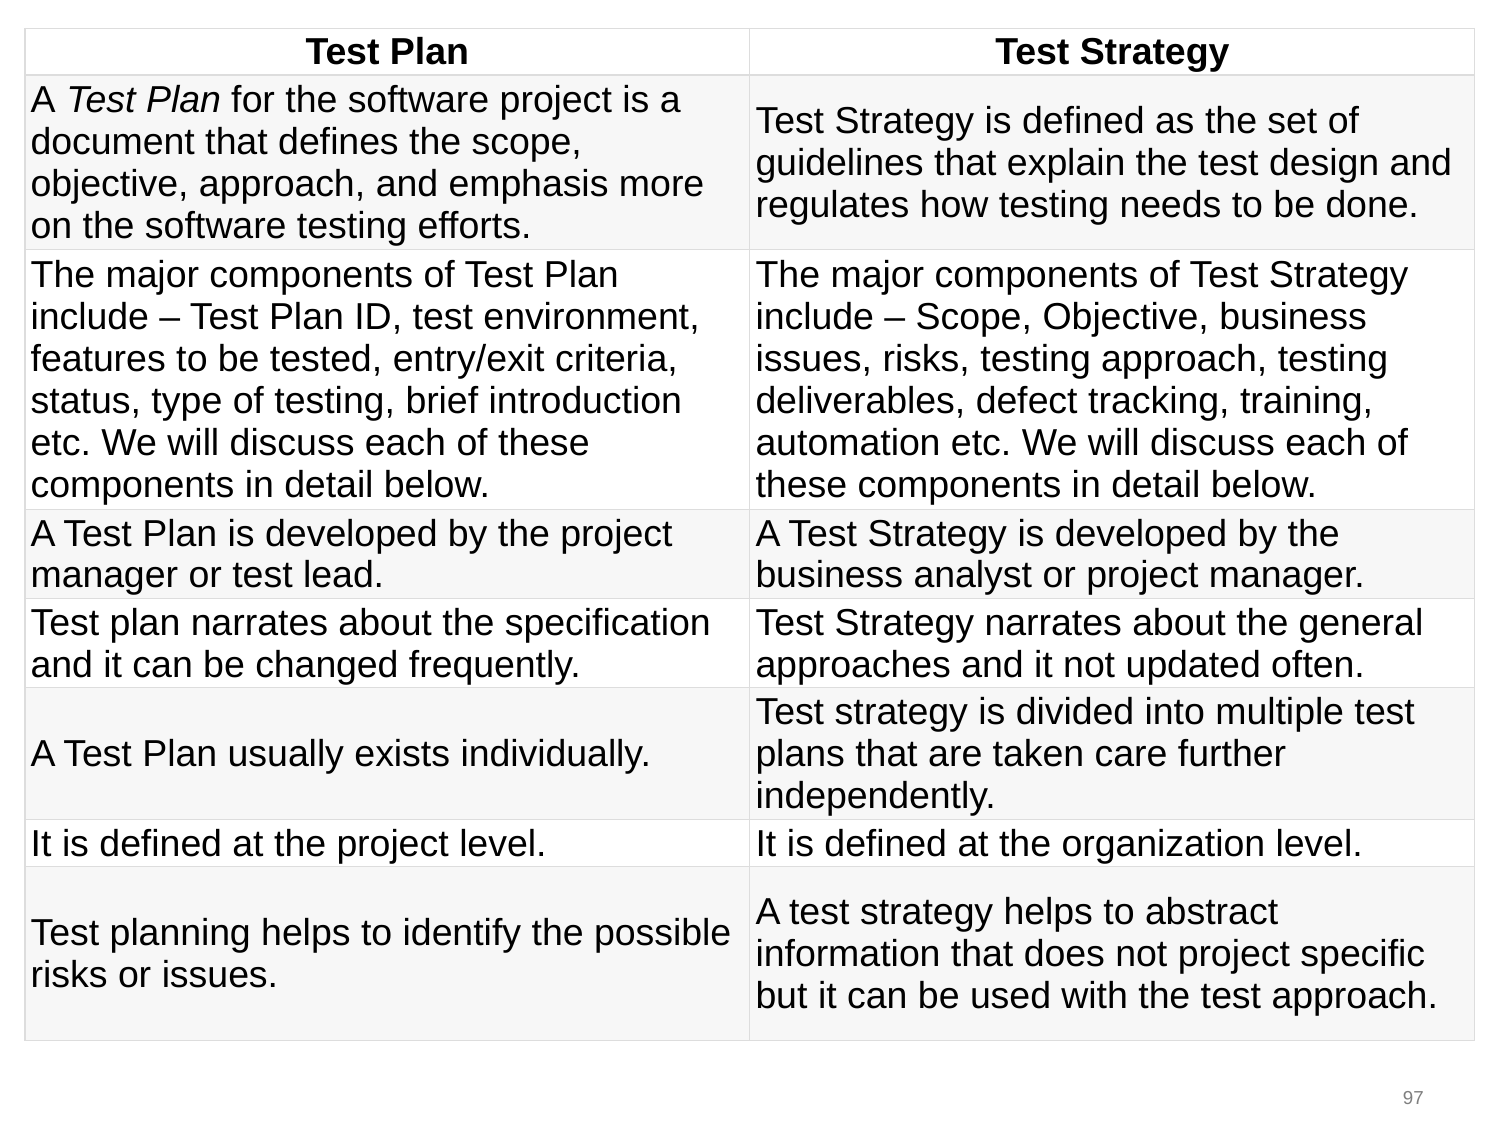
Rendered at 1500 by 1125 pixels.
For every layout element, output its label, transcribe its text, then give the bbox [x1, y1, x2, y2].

table_cell The major components of Test Strategy include – Scope, Objective, business issues, risks, testing approach, testing deliverables, defect tracking, training, automation etc. We will discuss each of these components in detail below. [750, 250, 1474, 509]
table_cell It is defined at the project level. [26, 820, 749, 866]
table_cell Test Strategy narrates about the general approaches and it not updated often. [750, 599, 1474, 687]
table_cell The major components of Test Plan include – Test Plan ID, test environment, features to be tested, entry/exit criteria, status, type of testing, brief introduction etc. We will discuss each of these components in detail below. [26, 250, 749, 509]
table_cell A Test Plan for the software project is a document that defines the scope, objective, approach, and emphasis more on the software testing efforts. [26, 76, 749, 249]
table_cell It is defined at the organization level. [750, 820, 1474, 866]
table_cell A Test Plan usually exists individually. [26, 688, 749, 819]
table_cell A test strategy helps to abstract information that does not project specific but it can be used with the test approach. [750, 867, 1474, 1040]
table_cell Test Strategy is defined as the set of guidelines that explain the test design and regulates how testing needs to be done. [750, 76, 1474, 249]
table_header Test Plan [26, 29, 749, 74]
table_cell Test strategy is divided into multiple test plans that are taken care further independently. [750, 688, 1474, 819]
table_cell Test planning helps to identify the possible risks or issues. [26, 867, 749, 1040]
table_header Test Strategy [750, 29, 1474, 74]
table_cell A Test Strategy is developed by the business analyst or project manager. [750, 510, 1474, 598]
table_cell A Test Plan is developed by the project manager or test lead. [26, 510, 749, 598]
table_cell Test plan narrates about the specification and it can be changed frequently. [26, 599, 749, 687]
